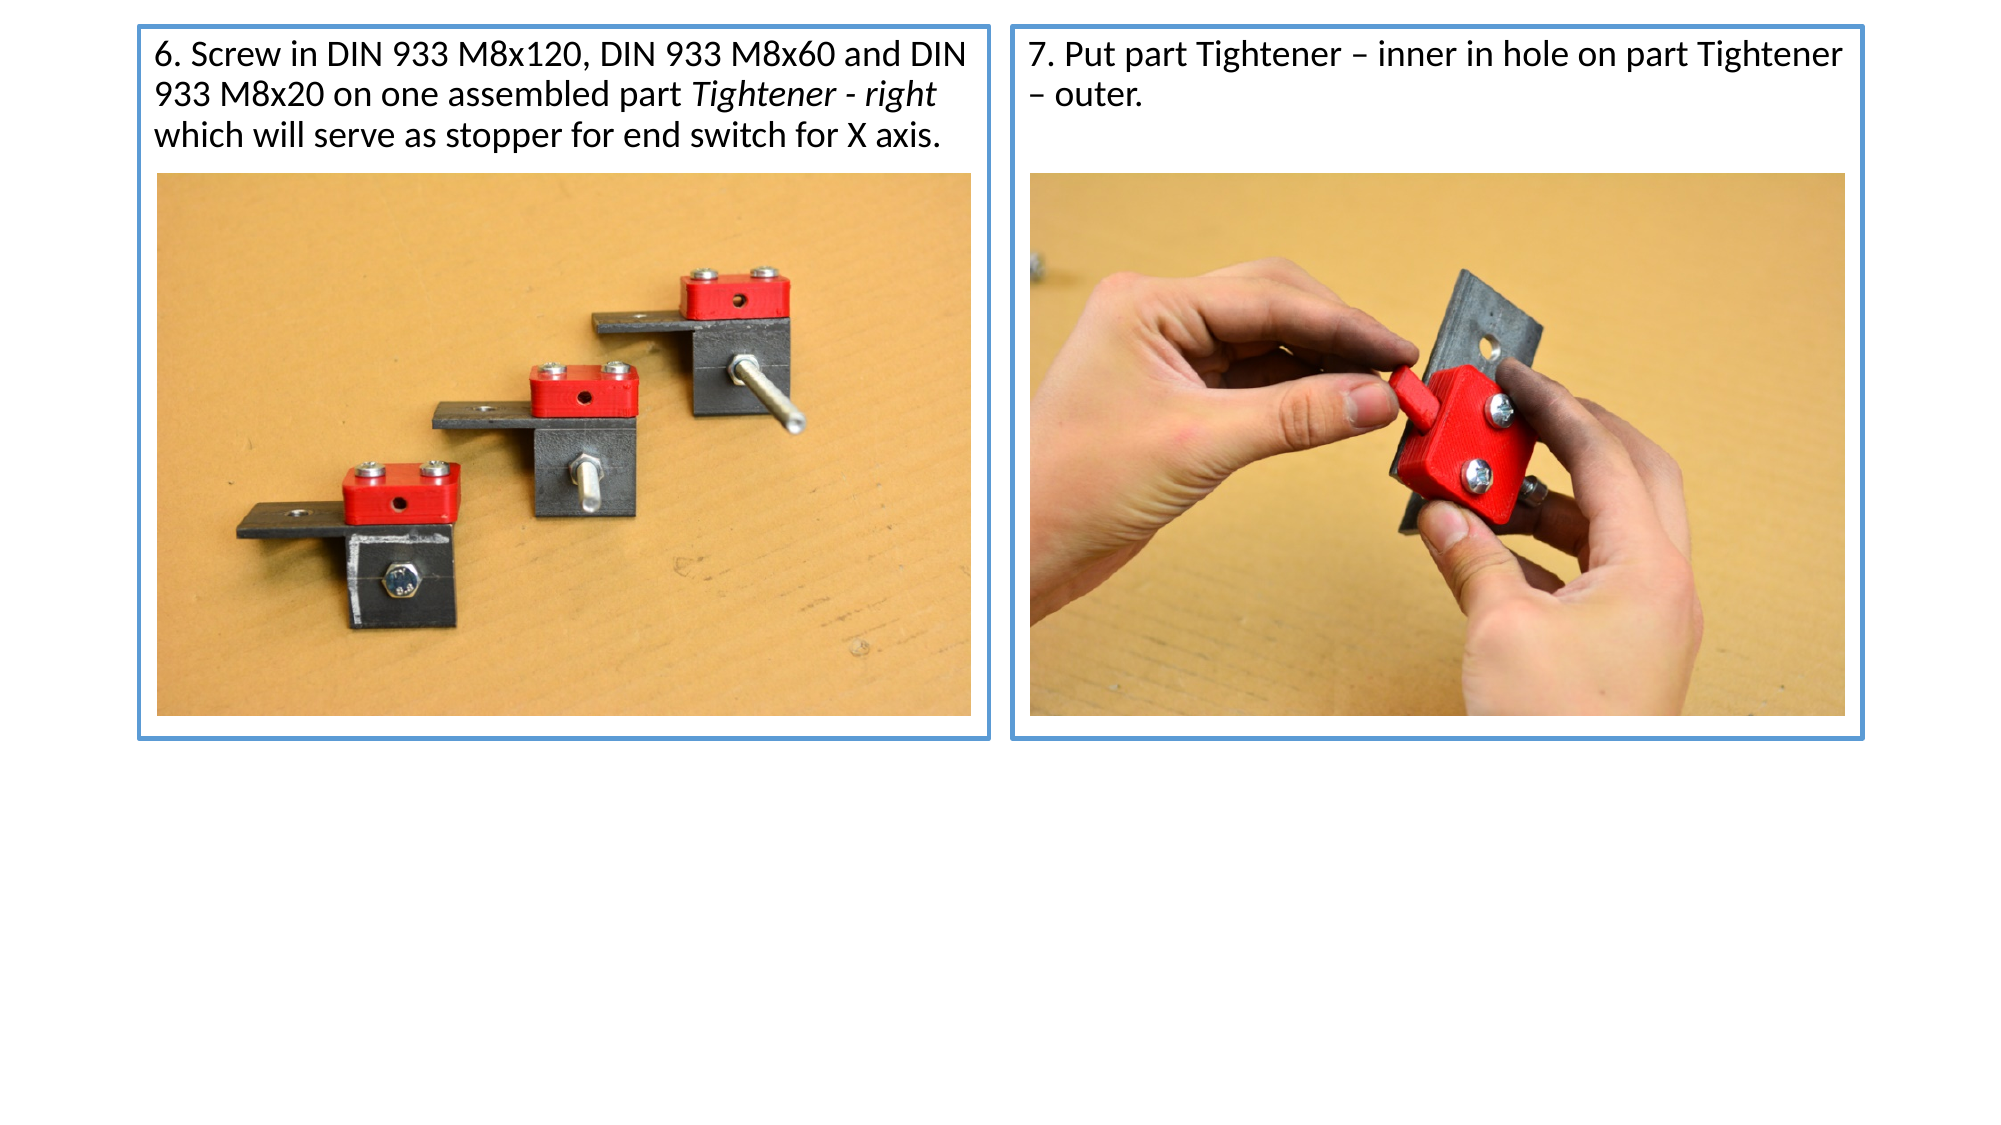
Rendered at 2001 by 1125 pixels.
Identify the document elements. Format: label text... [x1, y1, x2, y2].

picture [1030, 173, 1845, 716]
list 7. Put part Tightener – inner in hole on part Tightener – outer. [1012, 26, 1863, 739]
list 6. Screw in DIN 933 M8x120, DIN 933 M8x60 and DIN 933 M8x20 on one assembled part Tightener - right which will serve as stopper for end switch for X axis. [138, 26, 989, 739]
picture [157, 173, 971, 716]
